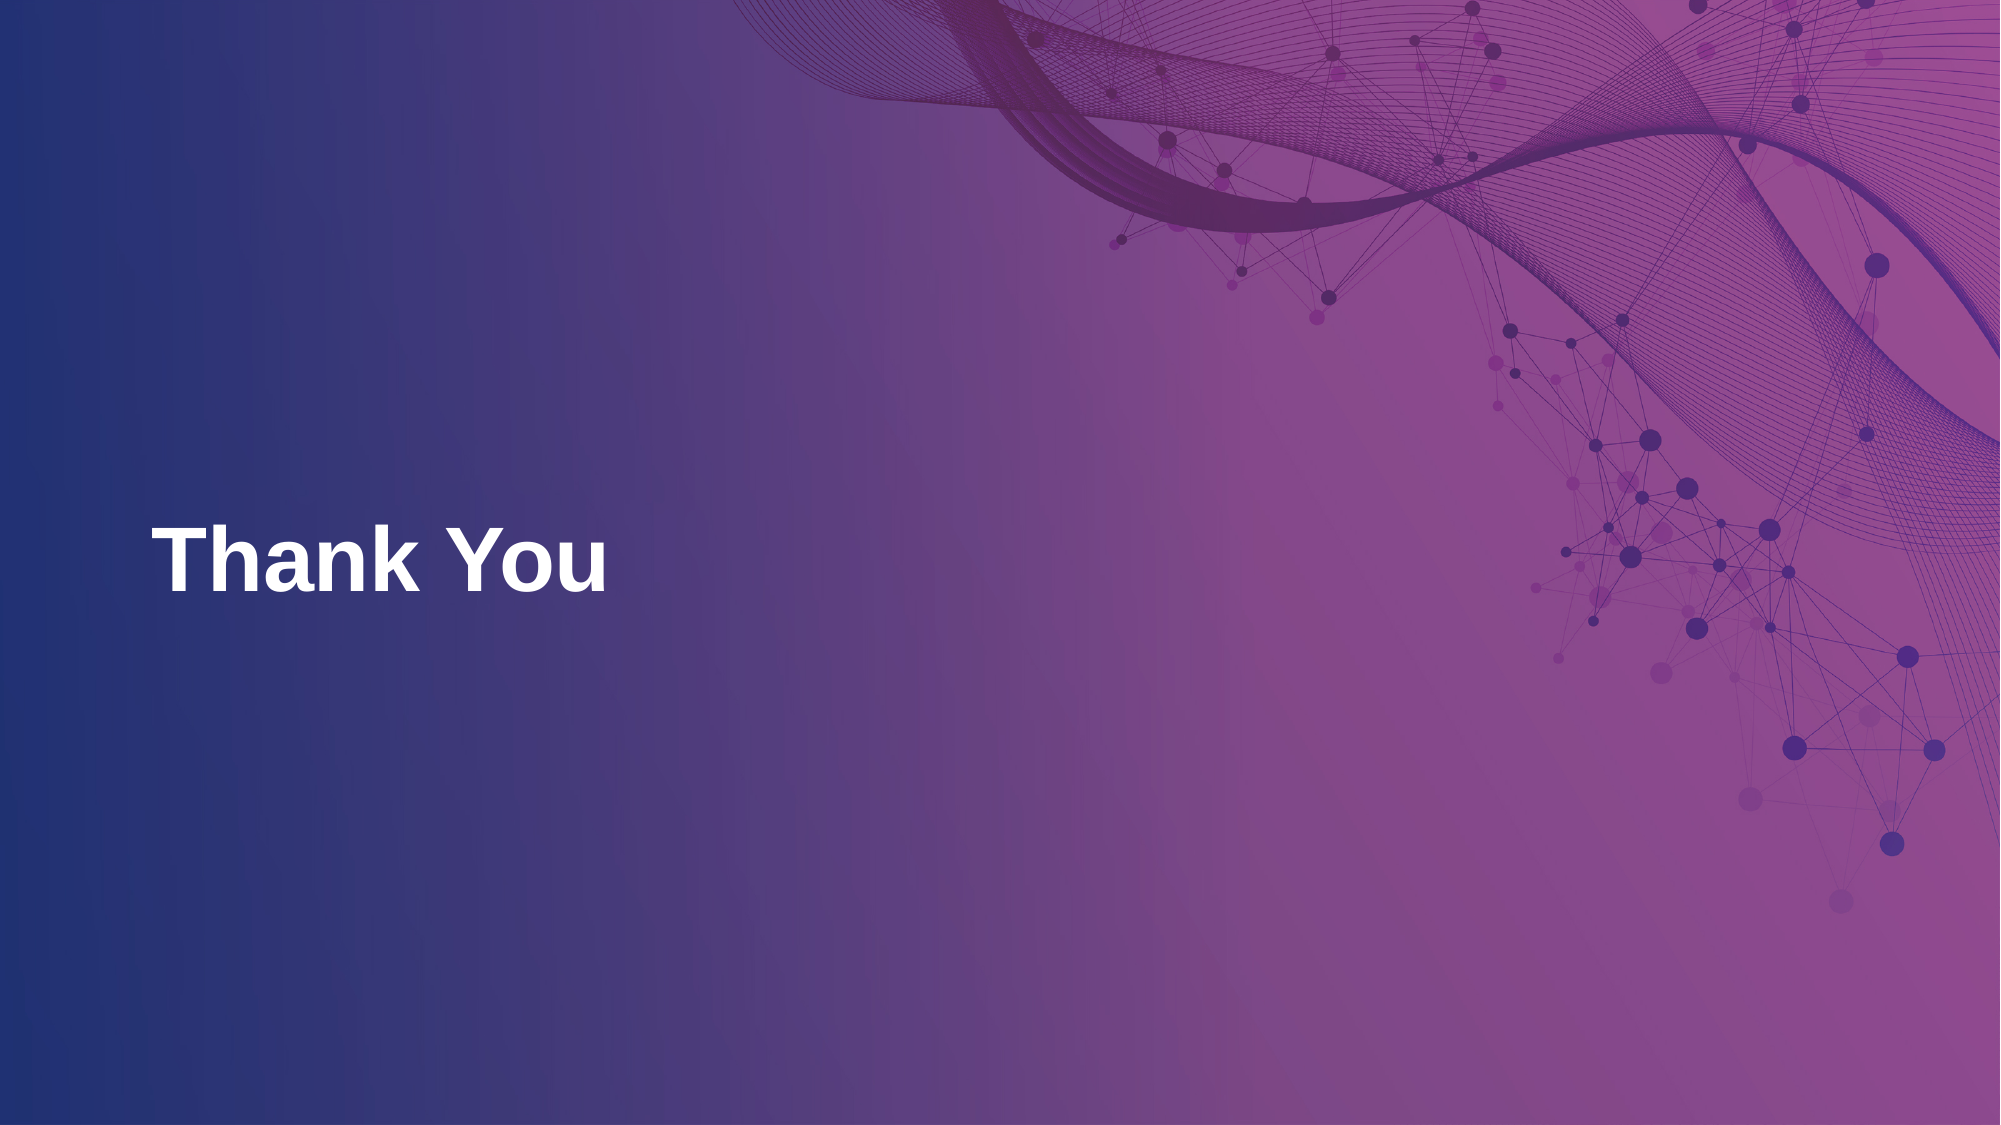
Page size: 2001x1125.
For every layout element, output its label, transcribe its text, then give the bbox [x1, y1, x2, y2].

picture [0, 0, 2000, 1125]
text_box Thank You [136, 504, 1484, 853]
